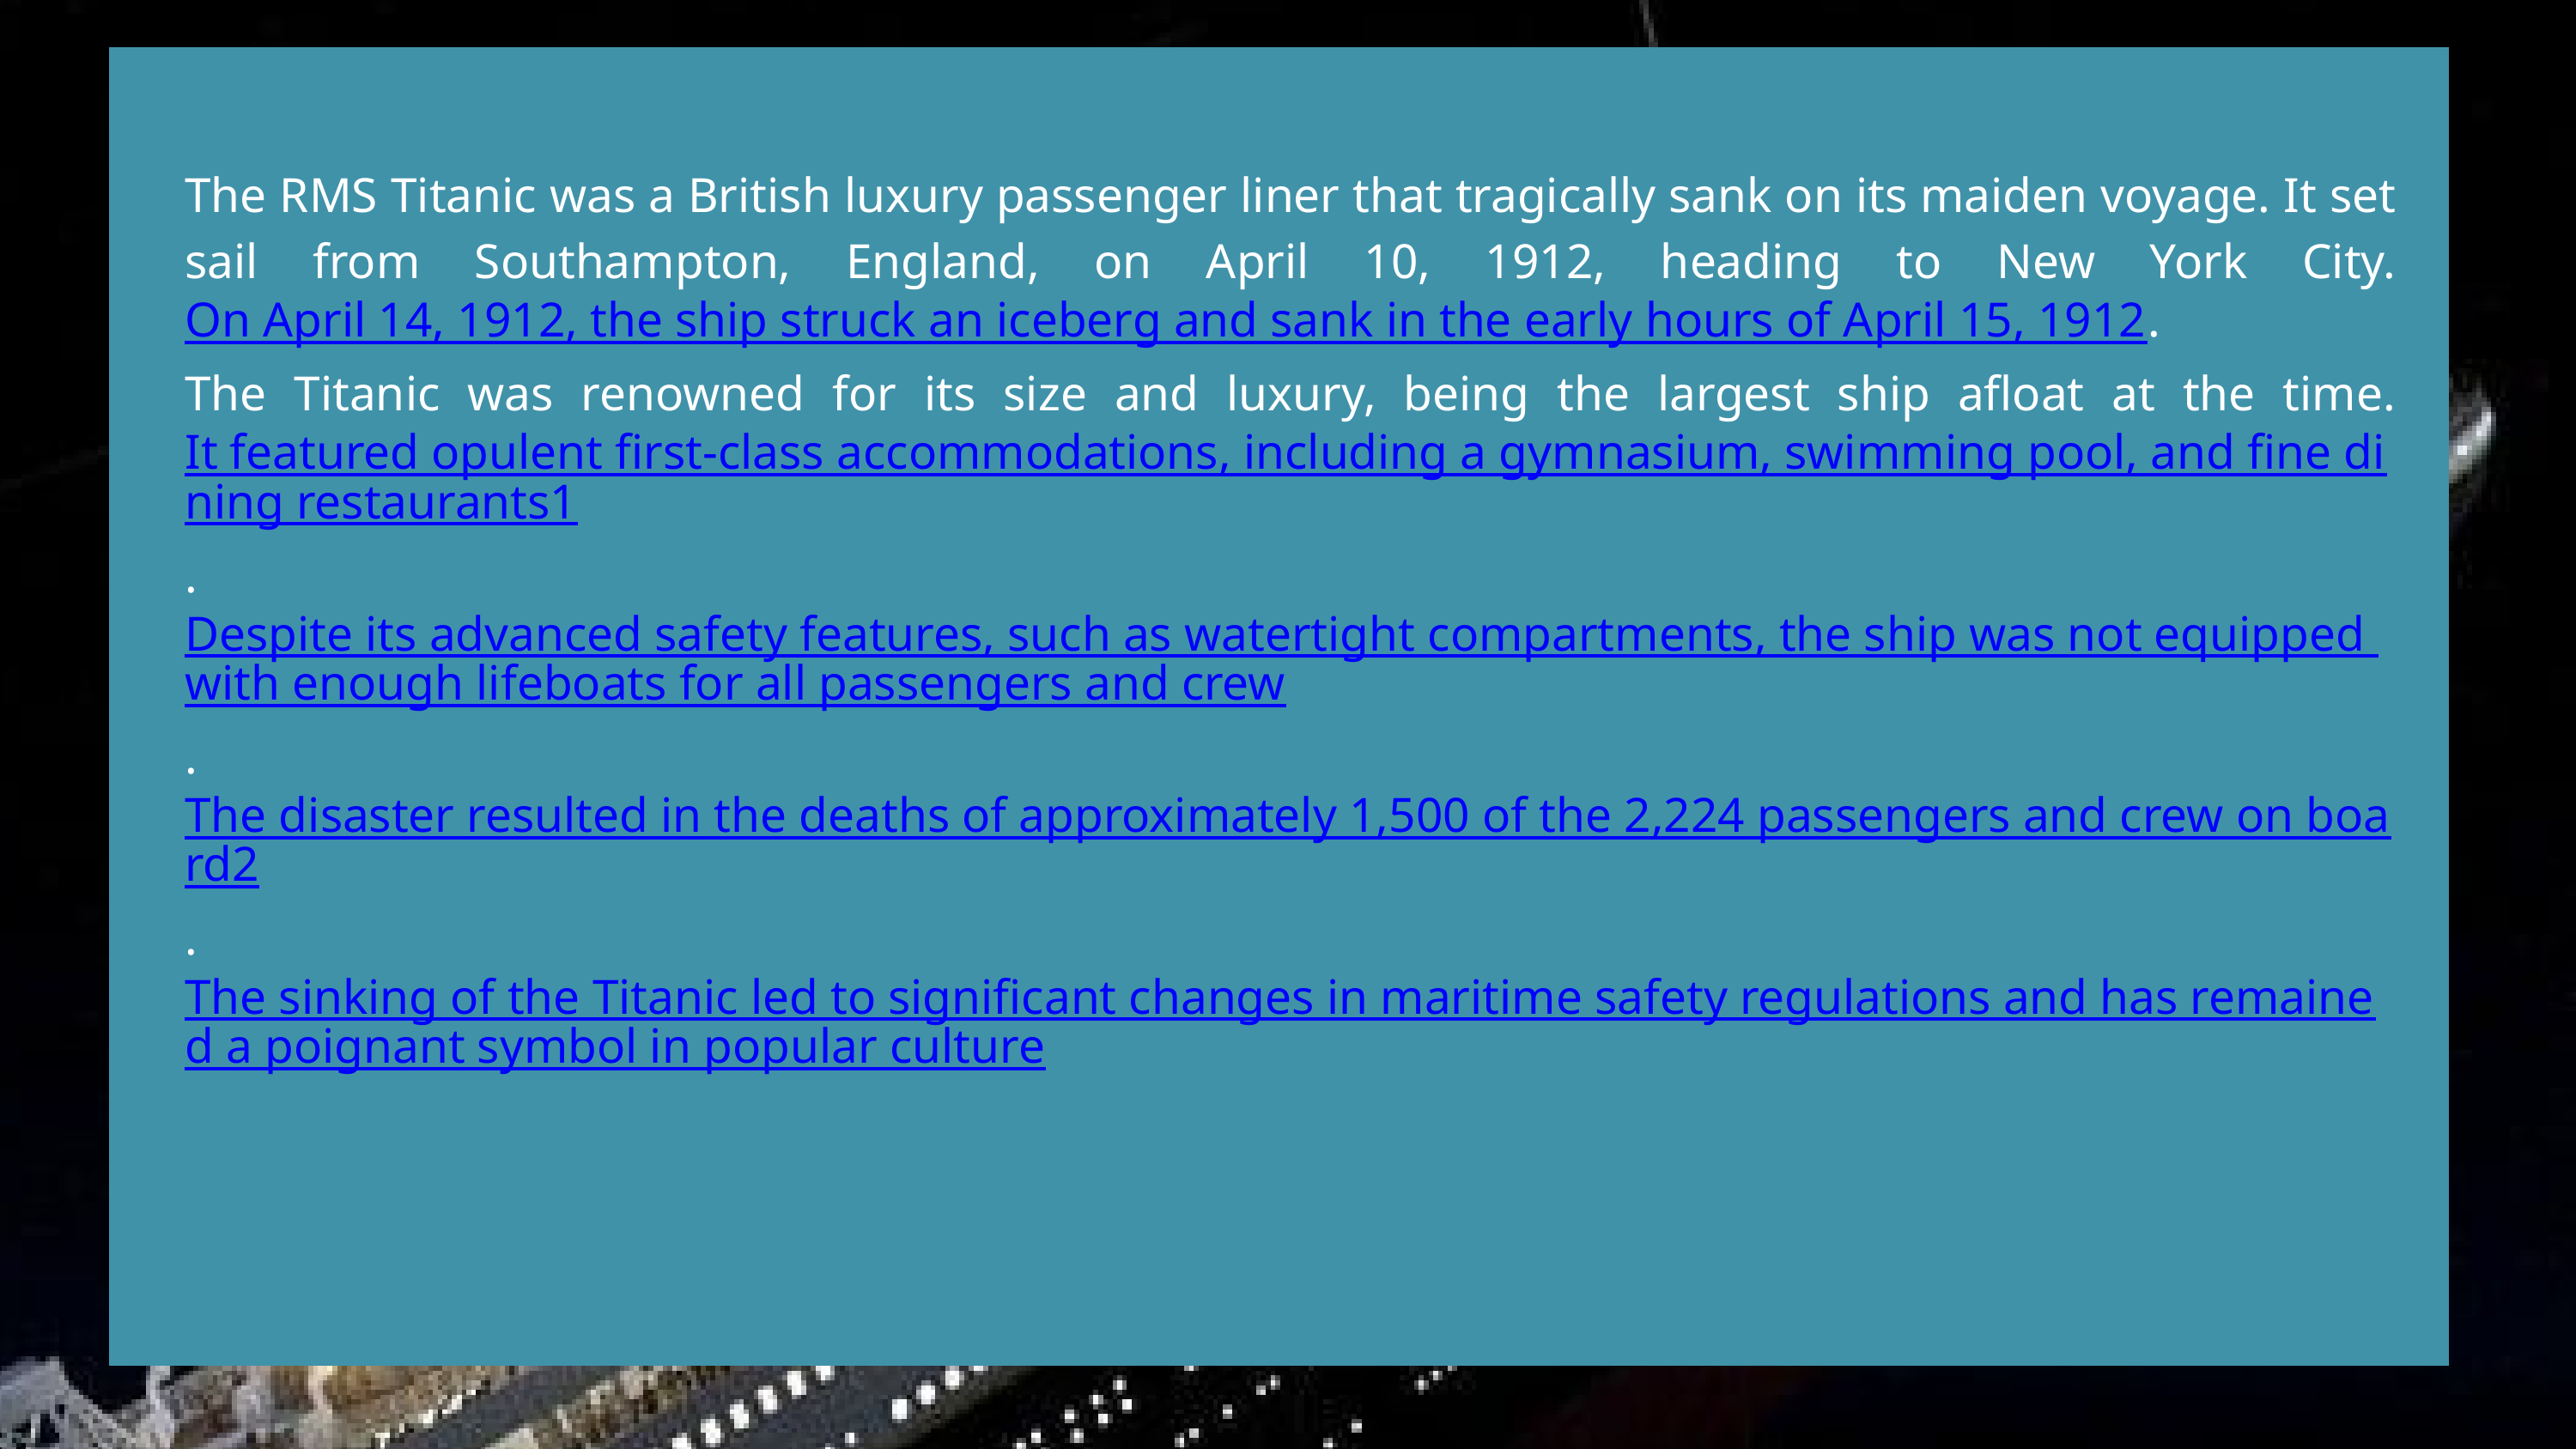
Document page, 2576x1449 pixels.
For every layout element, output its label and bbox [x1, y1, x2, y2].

text_box [0, 0, 2576, 1449]
text_box [108, 47, 2449, 1367]
